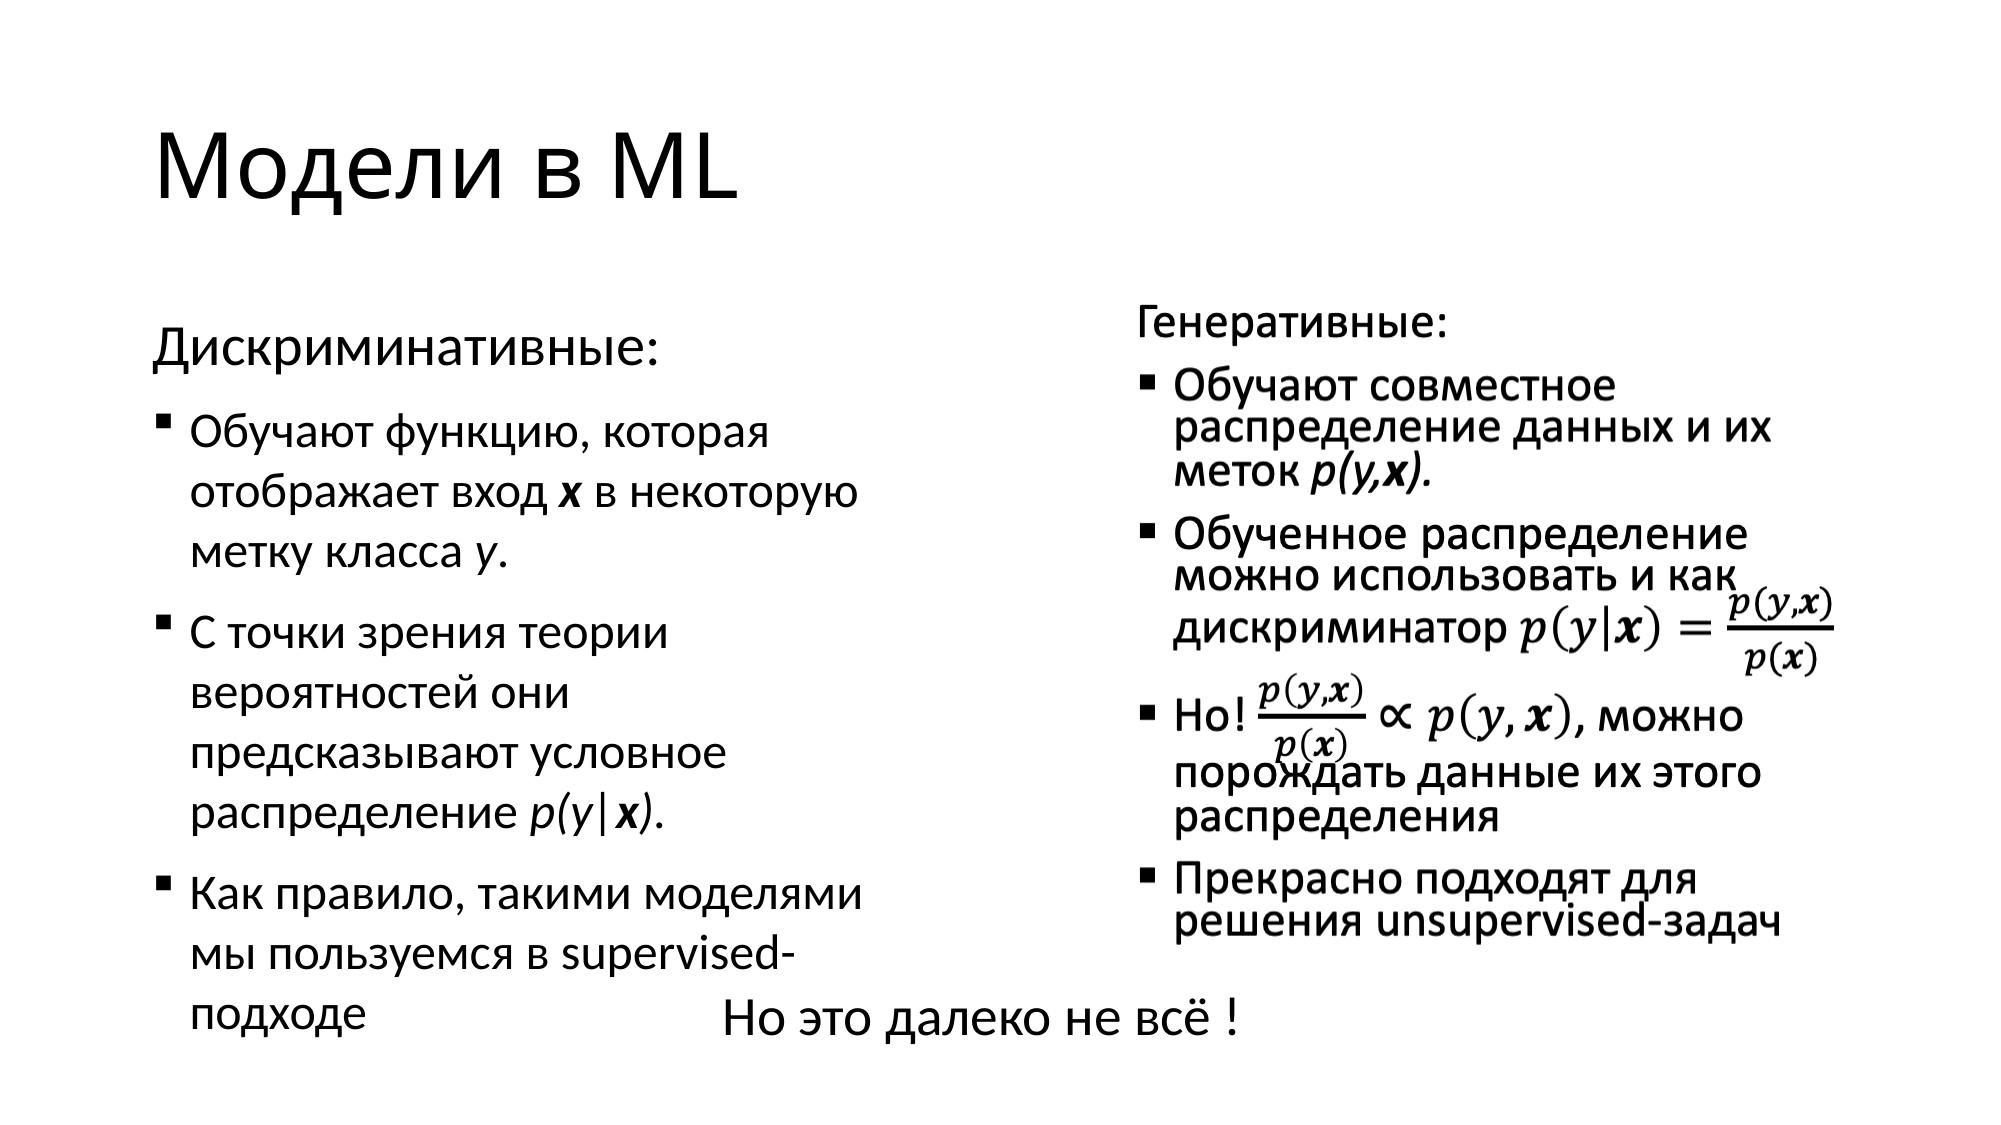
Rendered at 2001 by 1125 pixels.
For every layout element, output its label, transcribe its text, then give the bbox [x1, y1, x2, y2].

text_box Модели в ML [137, 59, 1863, 278]
text_box Дискриминативные: Обучают функцию, которая отображает вход х в некоторую метку класса y. С точки зрения теории вероятностей они предсказывают условное распределение p(y|x). Как правило, такими моделями мы пользуемся в supervised-подходе [137, 299, 880, 1014]
text_box Но это далеко не всё ! [707, 972, 1292, 1054]
text_box [1120, 299, 1863, 1014]
